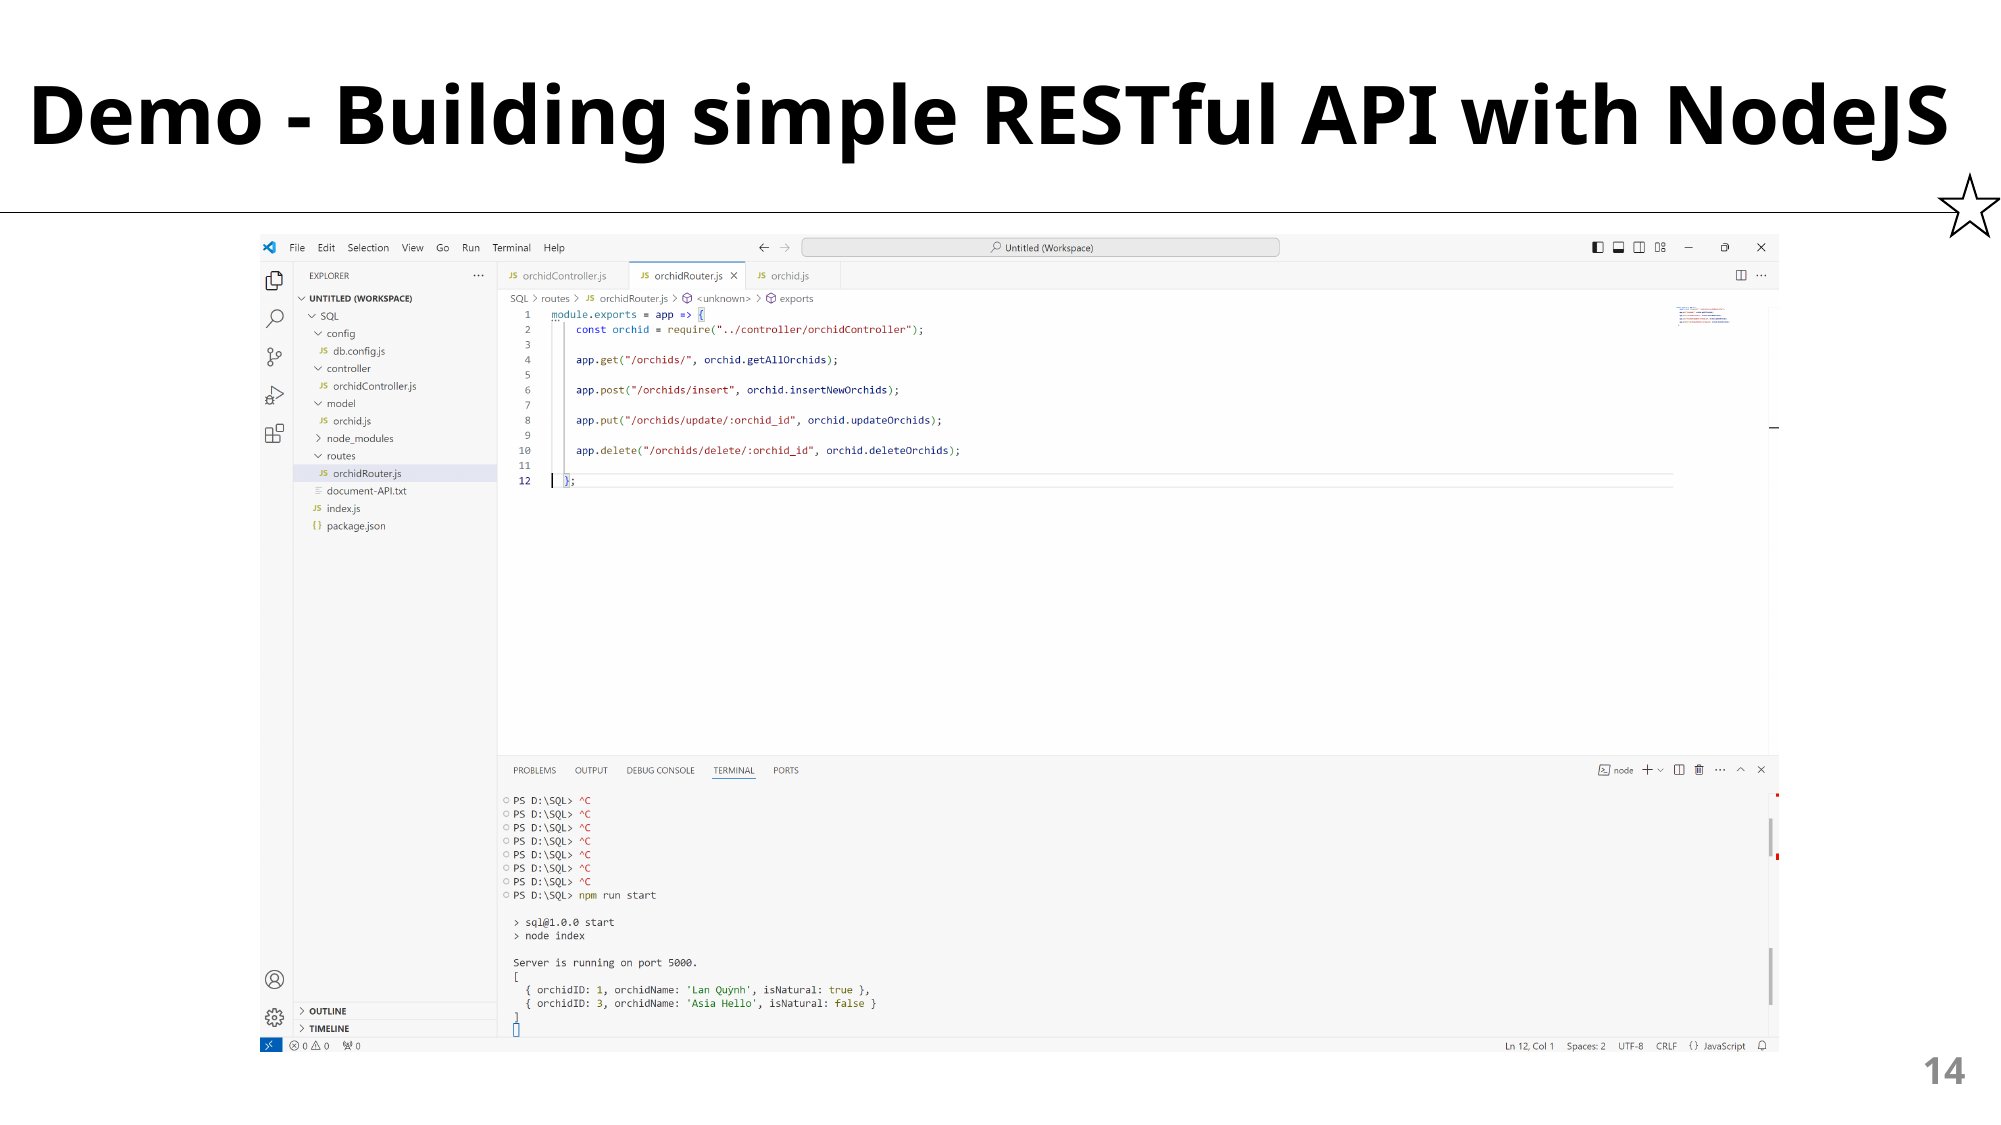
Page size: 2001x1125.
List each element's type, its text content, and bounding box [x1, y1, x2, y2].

slide_number 14 [1412, 1042, 1981, 1103]
picture [260, 234, 1779, 1052]
title Demo - Building simple RESTful API with NodeJS [12, 24, 1981, 213]
